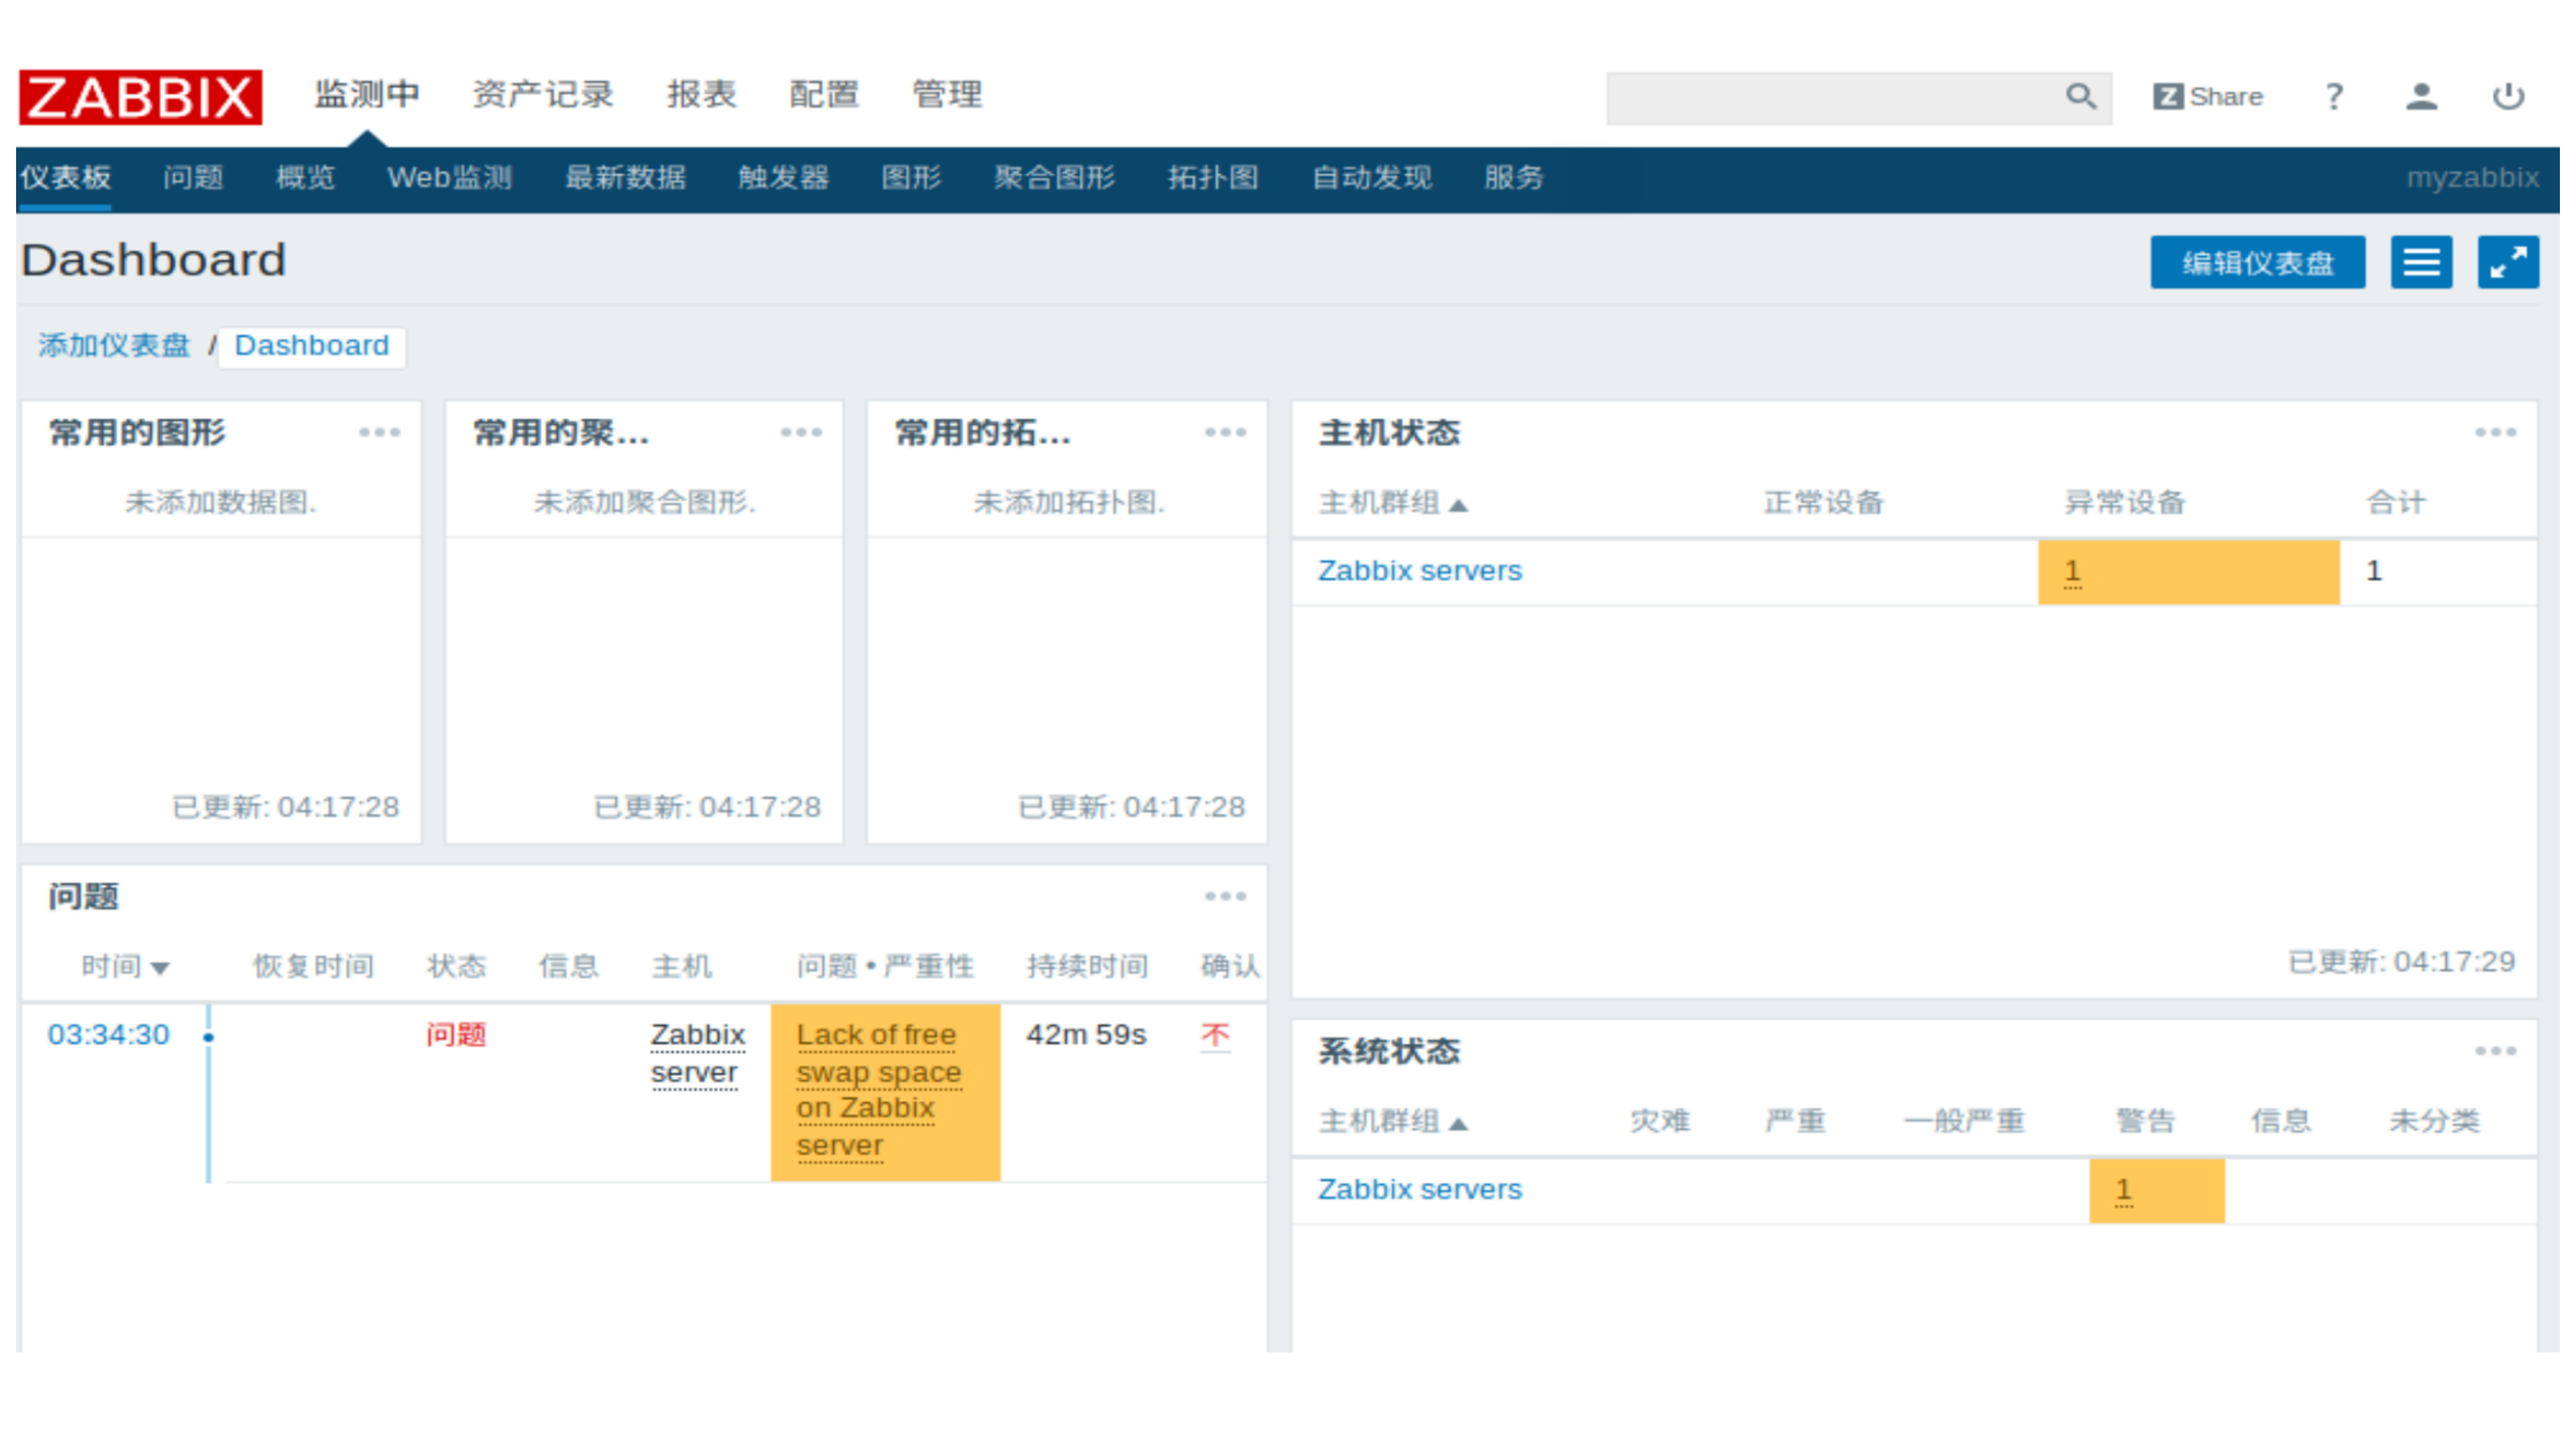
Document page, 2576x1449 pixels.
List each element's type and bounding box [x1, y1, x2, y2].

picture [16, 61, 2560, 1352]
